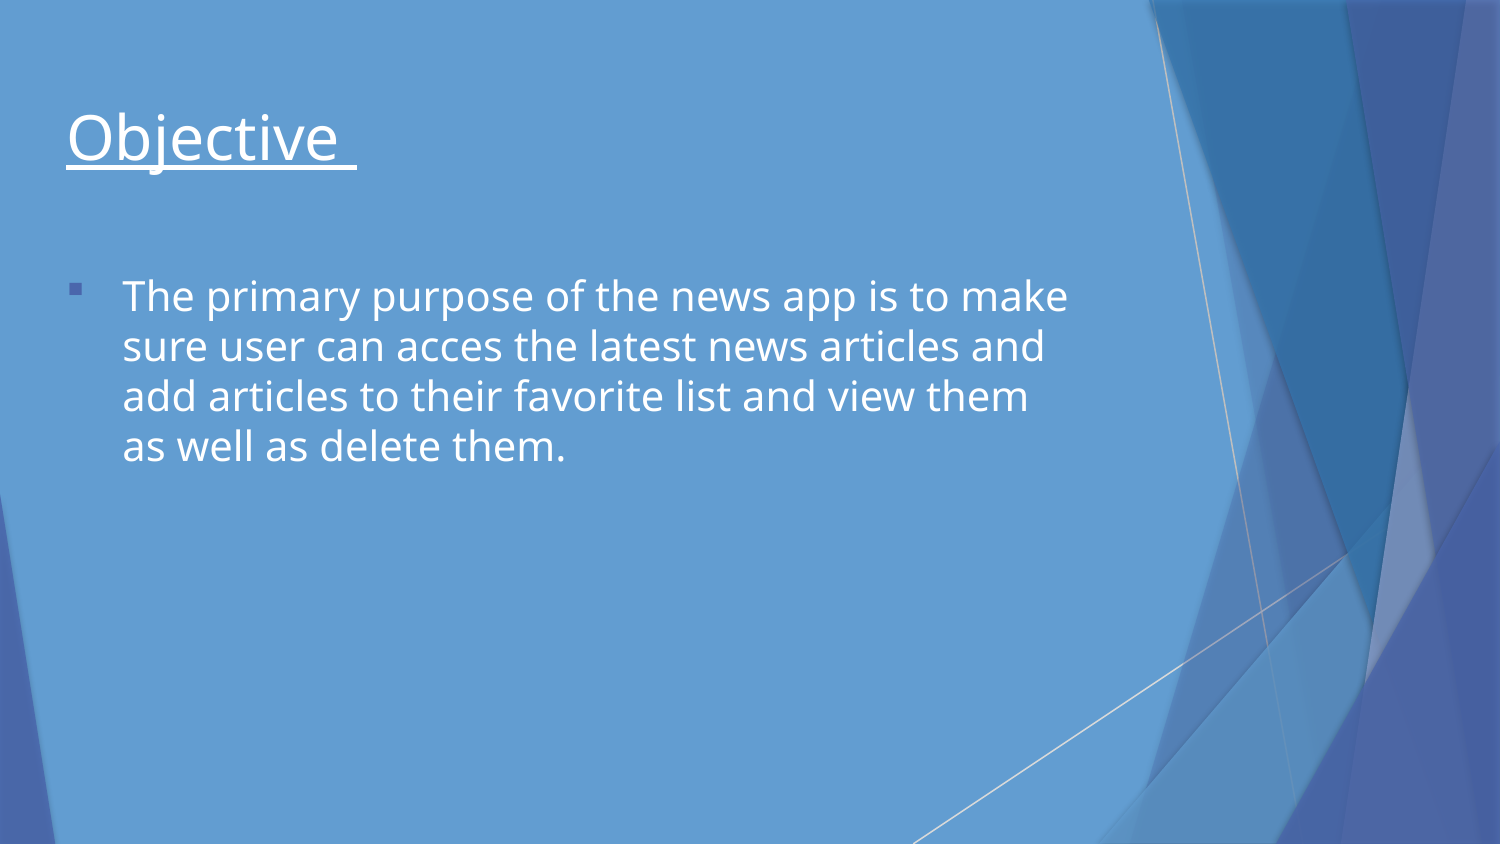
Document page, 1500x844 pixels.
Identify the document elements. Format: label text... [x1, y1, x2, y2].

list The primary purpose of the news app is to make sure user can acces the latest news articles and add articles to their favorite list and view them as well as delete them. [51, 254, 1086, 805]
title Objective [51, 51, 1449, 189]
